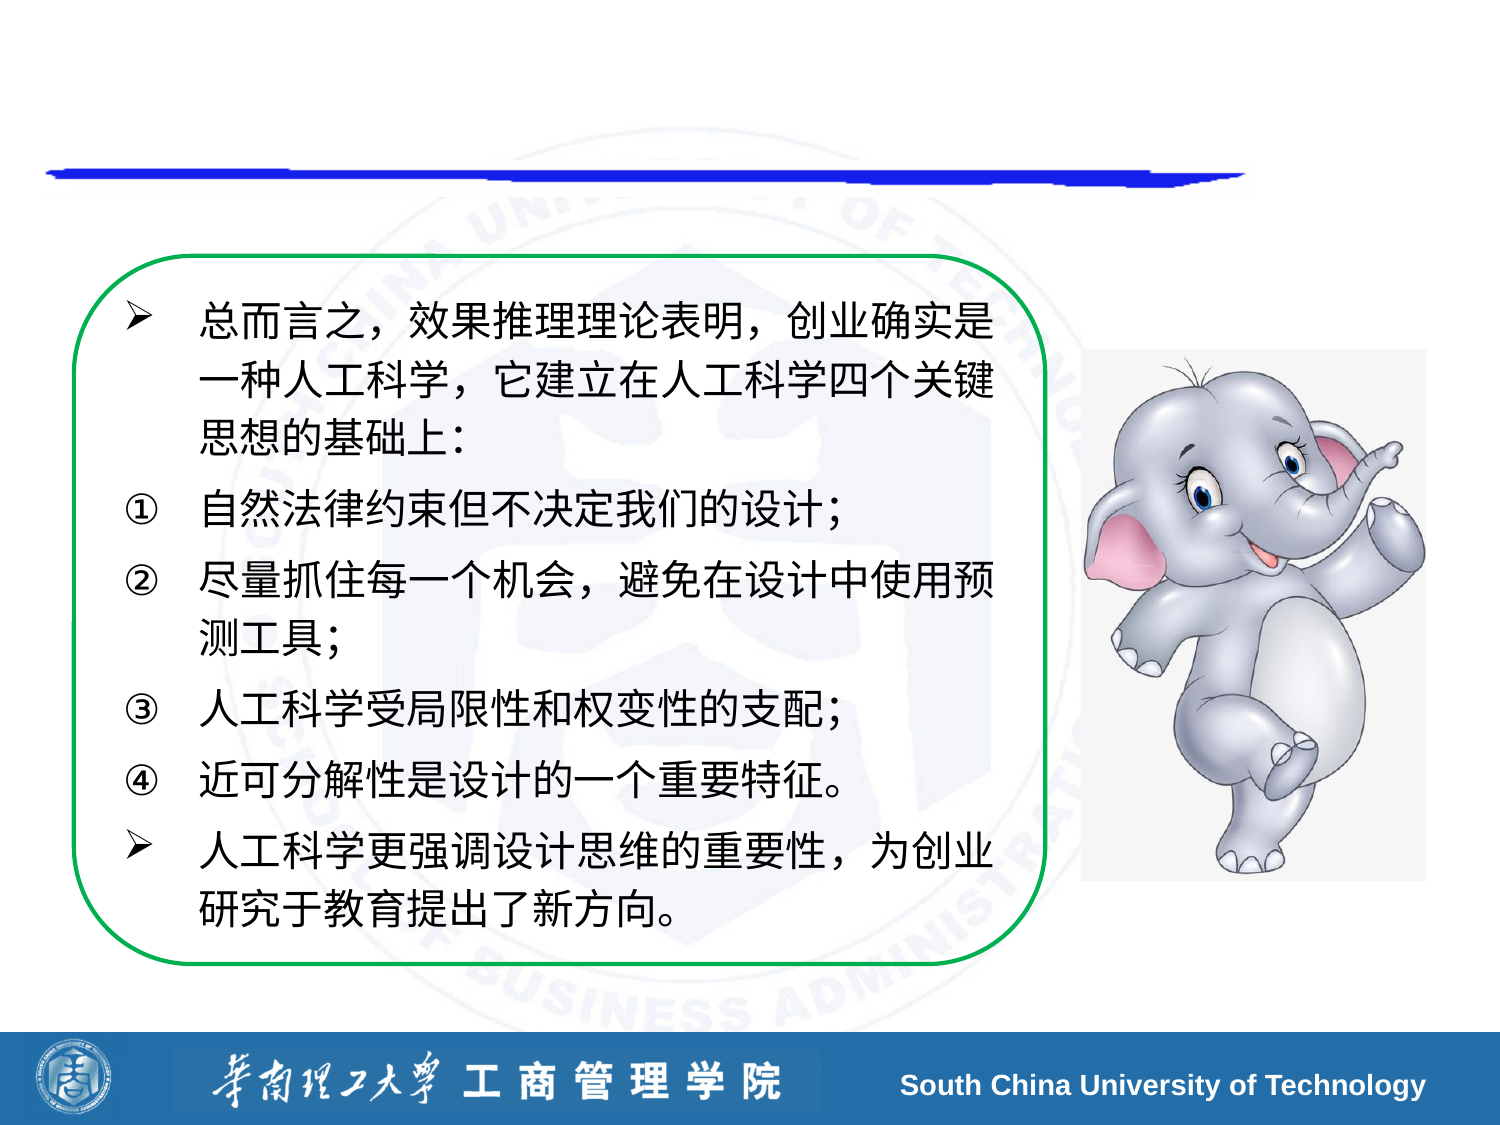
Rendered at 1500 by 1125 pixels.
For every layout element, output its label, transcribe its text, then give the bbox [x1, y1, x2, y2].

text_box 总而言之，效果推理理论表明，创业确实是一种人工科学，它建立在人工科学四个关键思想的基础上： 自然法律约束但不决定我们的设计； 尽量抓住每一个机会，避免在设计中使用预测工具； 人工科学受局限性和权变性的支配； 近可分解性是设计的一个重要特征。 人工科学更强调设计思维的重要性，为创业研究于教育提出了新方向。 [71, 253, 1048, 967]
picture [0, 105, 1500, 1125]
text_box South China University of Technology [826, 1058, 1500, 1125]
